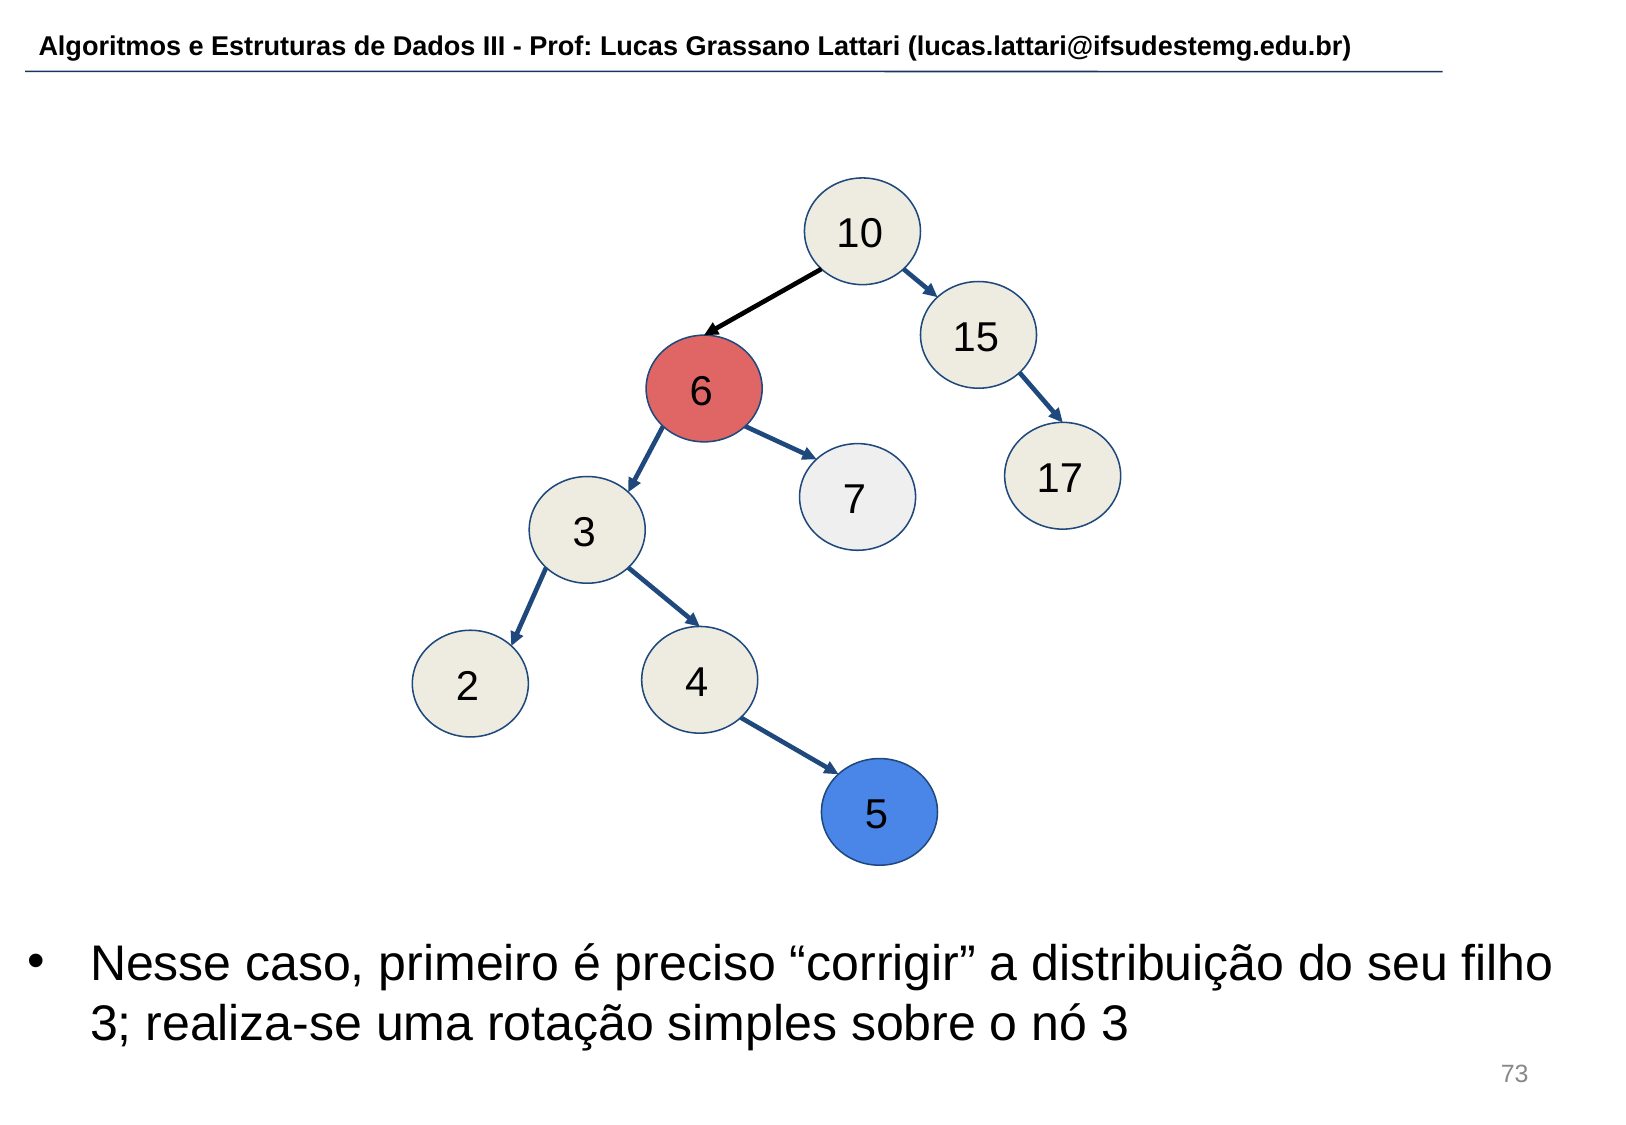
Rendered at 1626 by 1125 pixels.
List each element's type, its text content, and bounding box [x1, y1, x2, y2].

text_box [627, 567, 700, 627]
text_box 6 [646, 335, 763, 442]
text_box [511, 567, 547, 647]
text_box 4 [641, 626, 758, 734]
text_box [740, 717, 839, 775]
text_box 10 [804, 177, 921, 285]
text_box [1019, 372, 1063, 423]
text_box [627, 425, 664, 493]
text_box 15 [920, 281, 1037, 389]
text_box 17 [1004, 422, 1121, 530]
text_box 5 [821, 758, 938, 866]
text_box 3 [529, 476, 646, 584]
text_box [903, 268, 938, 298]
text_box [744, 425, 817, 460]
text_box Nesse caso, primeiro é preciso “corrigir” a distribuição do seu filho 3; realiza-se uma rotação simples sobre o nó 3 [0, 801, 1595, 1125]
text_box 2 [412, 630, 529, 737]
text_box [703, 268, 822, 336]
text_box 7 [799, 443, 916, 551]
